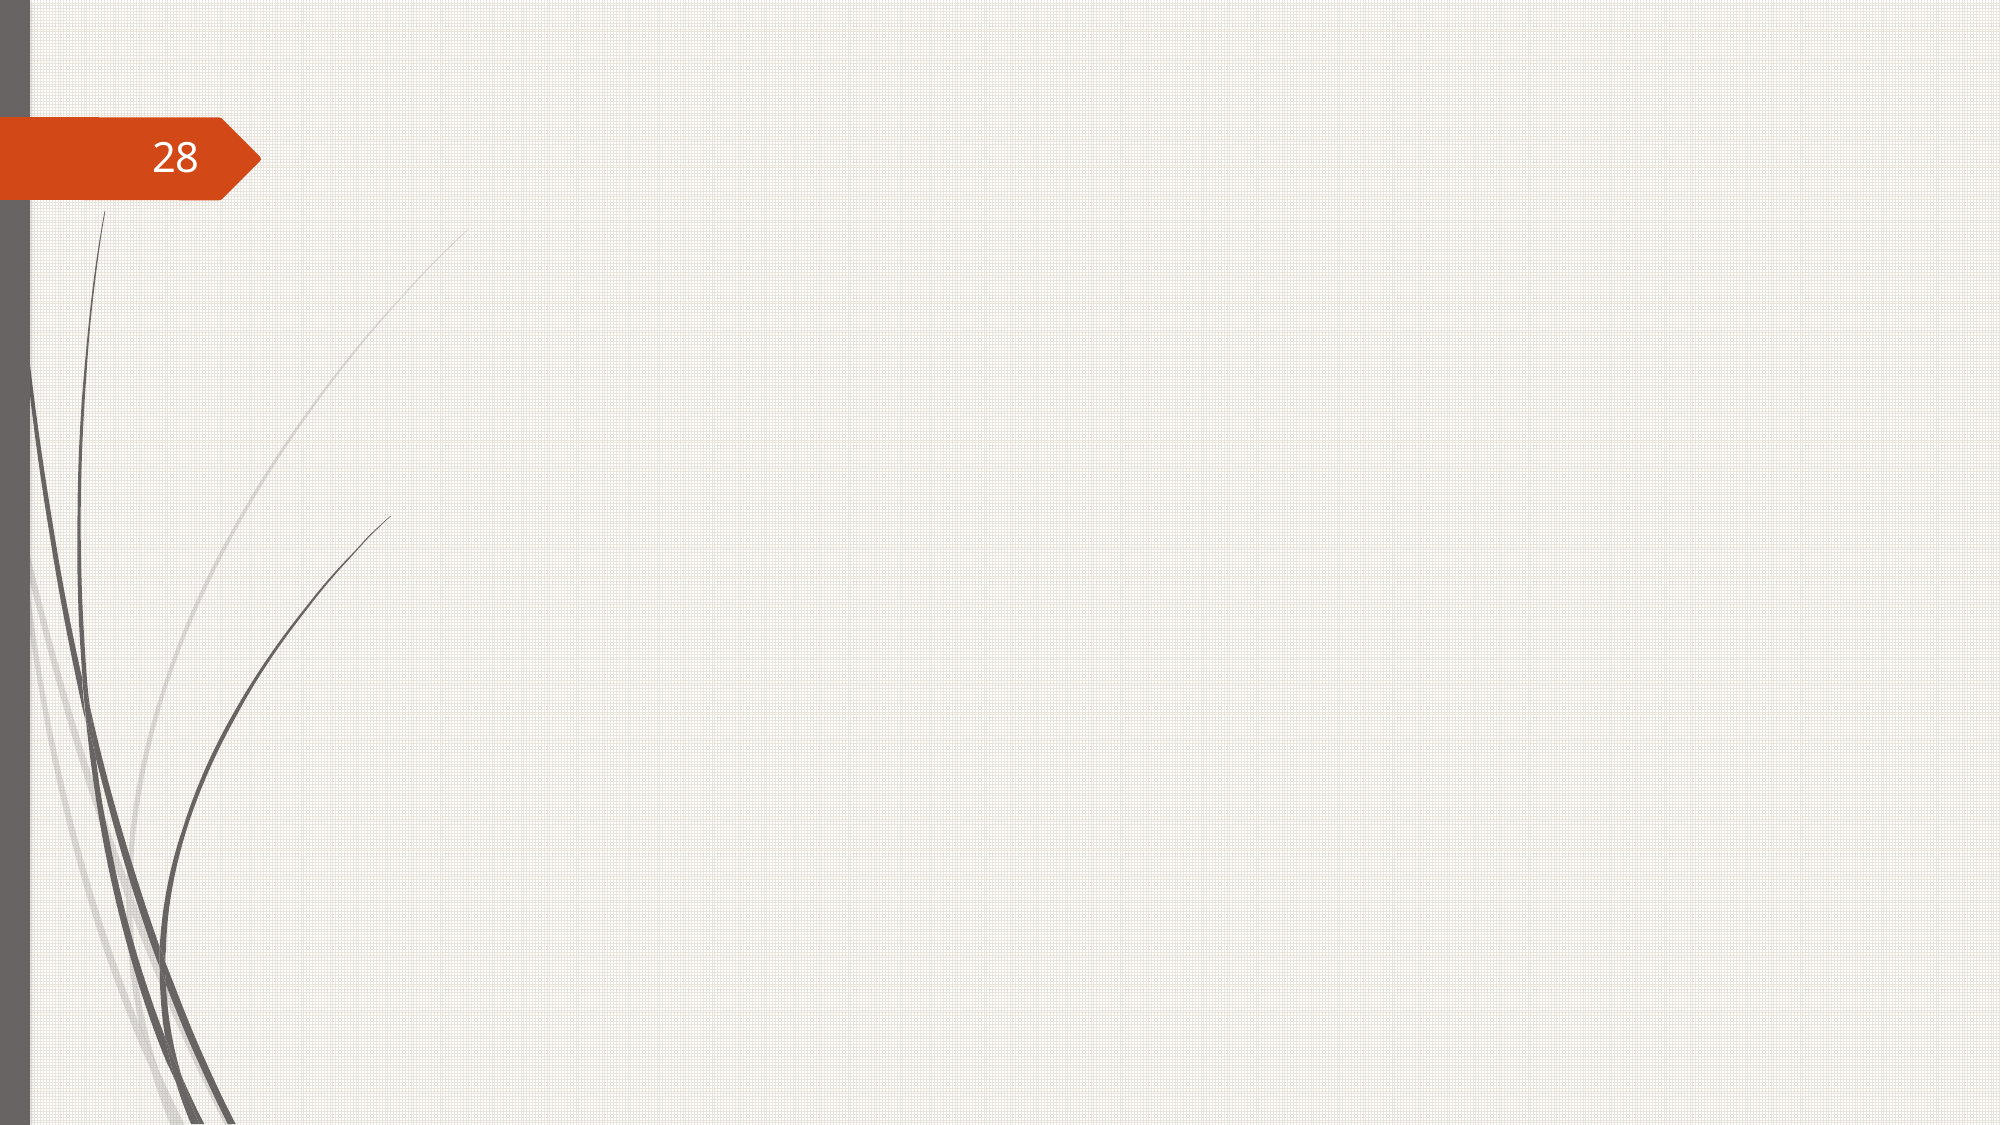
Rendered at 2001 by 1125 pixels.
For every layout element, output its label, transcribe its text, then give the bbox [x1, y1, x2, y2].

slide_number 28 [87, 129, 216, 190]
